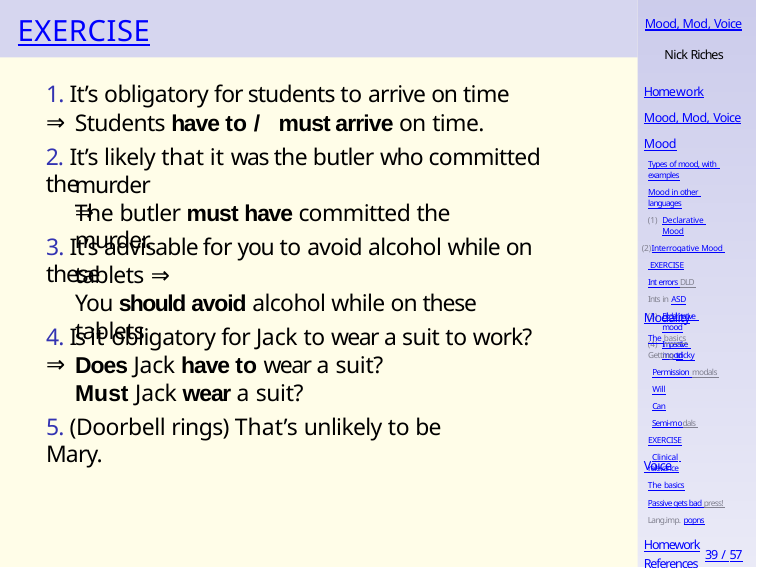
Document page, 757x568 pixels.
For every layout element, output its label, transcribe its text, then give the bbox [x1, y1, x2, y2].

text_box Nick Riches [662, 44, 732, 62]
text_box 4. Is it obligatory for Jack to wear a suit to work? ⇒ [43, 320, 559, 378]
text_box murder ⇒ [72, 168, 175, 196]
text_box [0, 0, 638, 58]
text_box Mood, Mod, Voice [642, 13, 751, 33]
picture [637, 0, 756, 567]
text_box Homework [641, 81, 705, 107]
text_box Mood Types of mood, with examples Mood in other languages Declarative Mood Interrogative Mood EXERCISE Int errors DLD Ints in ASD Exclamative mood Imperative mood [641, 125, 743, 362]
text_box tablets ⇒ [72, 258, 171, 286]
text_box Voice The basics Passive gets bad press! Lang.imp. popns Homework [641, 447, 735, 554]
title EXERCISE [15, 9, 154, 108]
text_box Does Jack have to wear a suit? Must Jack wear a suit? 5. (Doorbell rings) That’s unlikely to be Mary. [43, 348, 493, 468]
text_box Students have to / must arrive on time. 2. It’s likely that it was the butler who committed the [43, 99, 565, 197]
text_box 3. It’s advisable for you to avoid alcohol while on these [43, 230, 575, 288]
text_box References [641, 554, 705, 568]
text_box You should avoid alcohol while on these tablets [72, 286, 538, 320]
text_box Modality The basics Getting tricky Permission modals Will Can Semi-modals EXERCISE Clinical relevance [641, 299, 723, 447]
text_box Mood, Mod, Voice [641, 107, 751, 127]
text_box 39 / 57 [703, 545, 745, 565]
text_box 1. It’s obligatory for students to arrive on time ⇒ [43, 78, 525, 99]
text_box The butler must have committed the murder. [72, 196, 520, 230]
